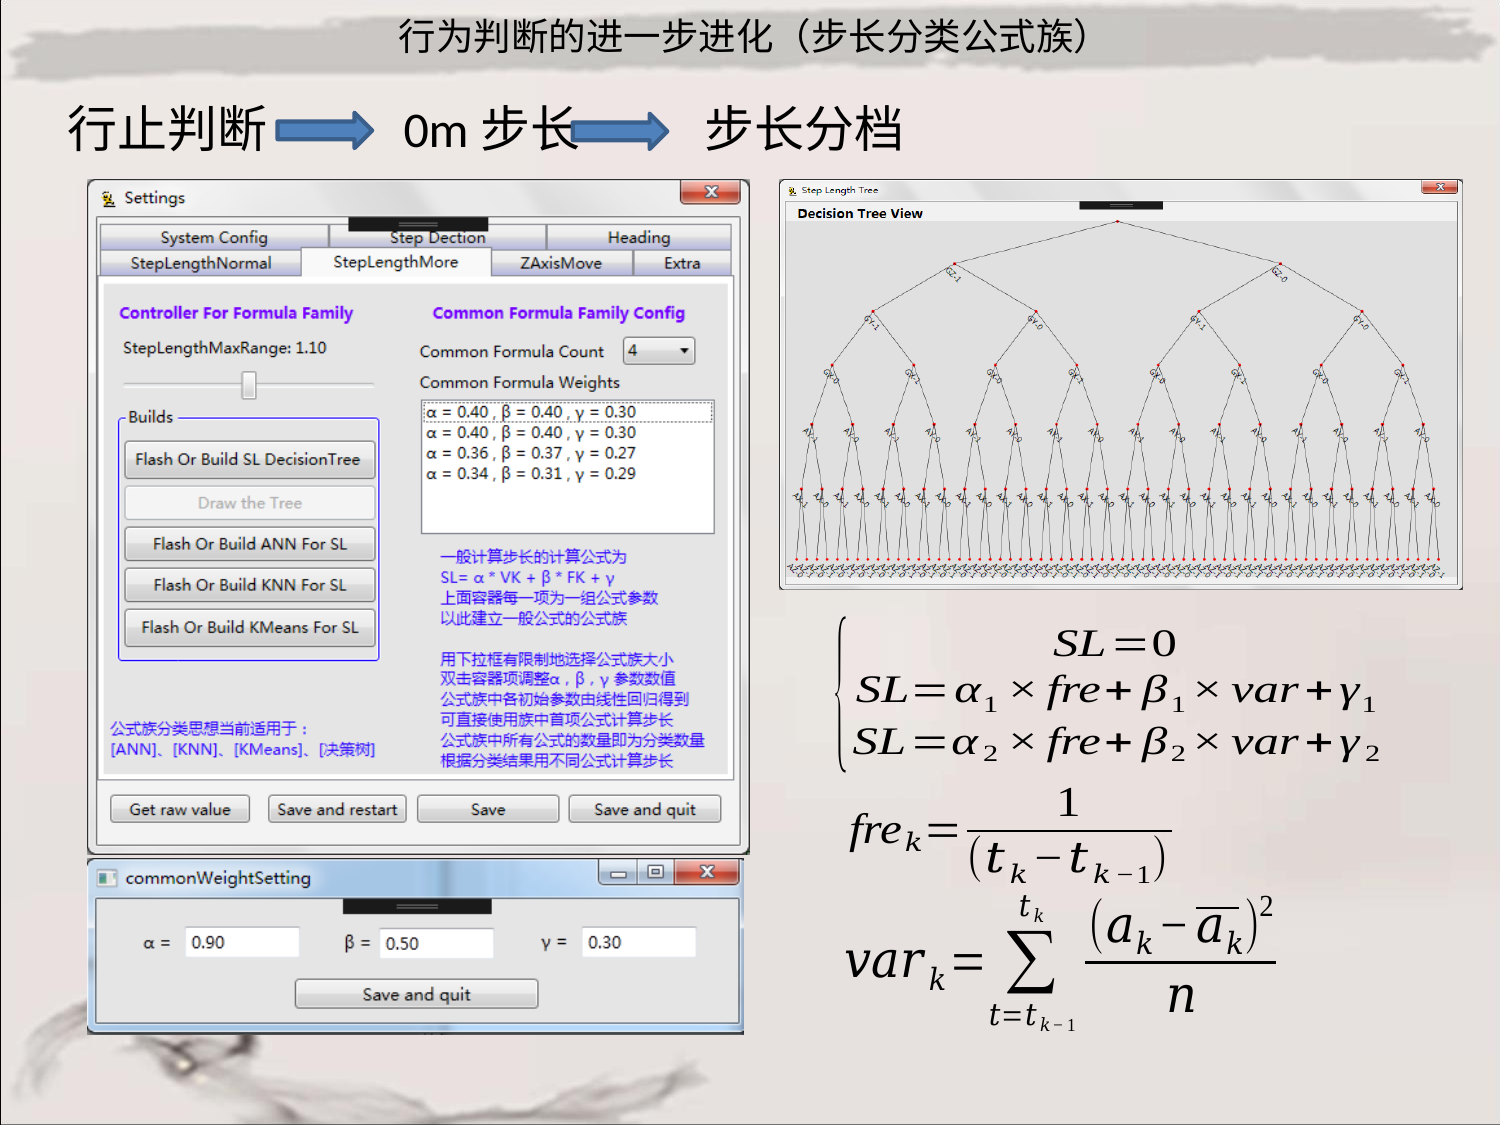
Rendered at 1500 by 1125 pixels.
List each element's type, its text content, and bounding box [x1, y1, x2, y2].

picture [0, 0, 1500, 1125]
text_box [275, 110, 375, 151]
text_box 行为判断的进一步进化（步长分类公式族） [383, 5, 1435, 66]
text_box 行止判断 0m步长 步长分档 [53, 89, 1081, 165]
text_box [570, 111, 670, 151]
